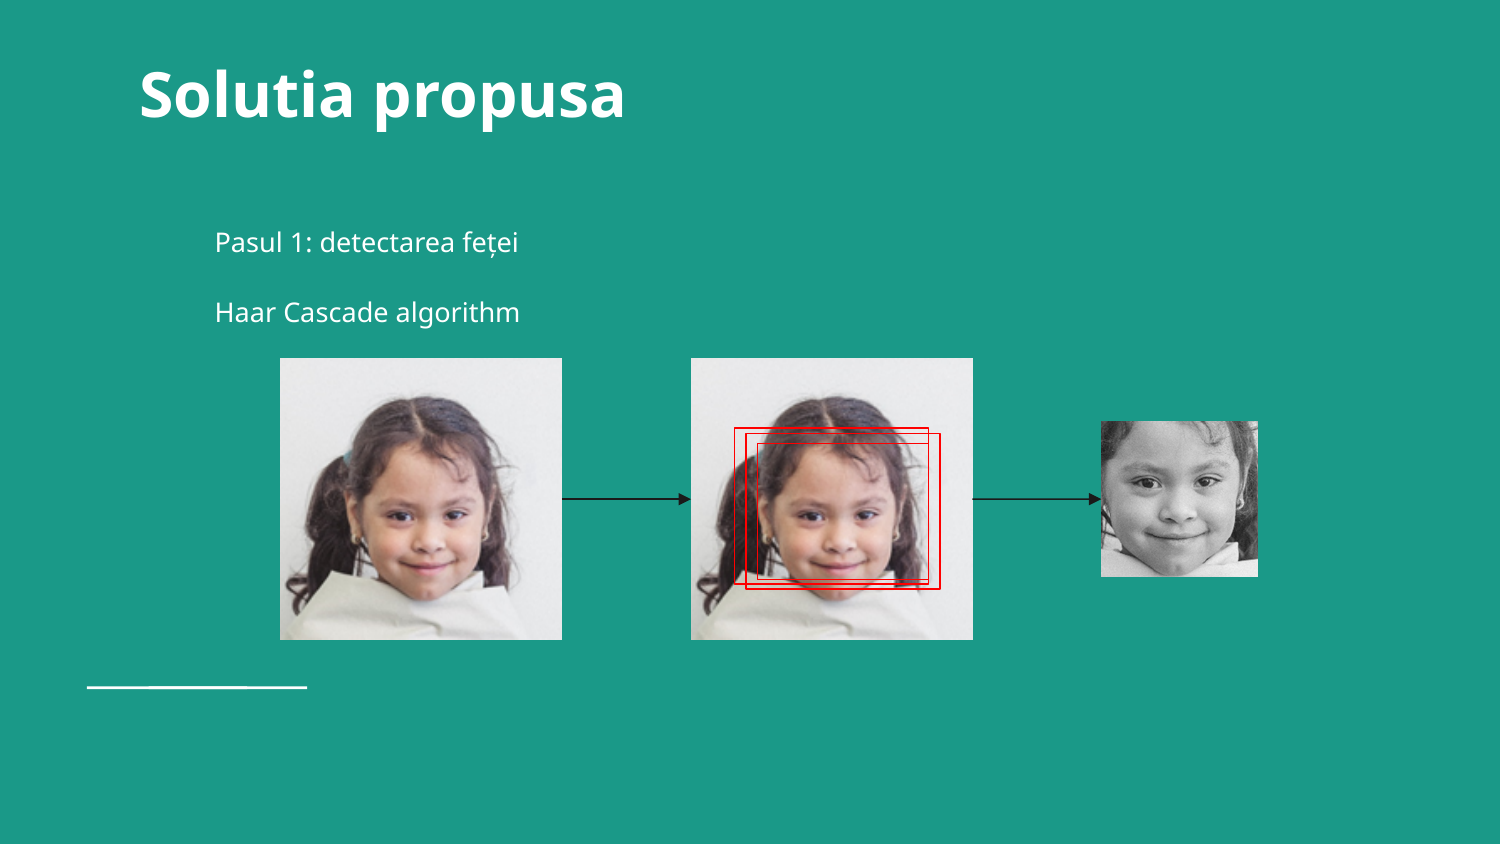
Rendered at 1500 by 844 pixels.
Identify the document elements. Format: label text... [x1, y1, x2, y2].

list Pasul 1: detectarea feței Haar Cascade algorithm [124, 205, 1386, 626]
picture [1101, 420, 1258, 578]
title Solutia propusa [124, 40, 1386, 205]
picture [690, 358, 973, 641]
picture [280, 358, 563, 641]
